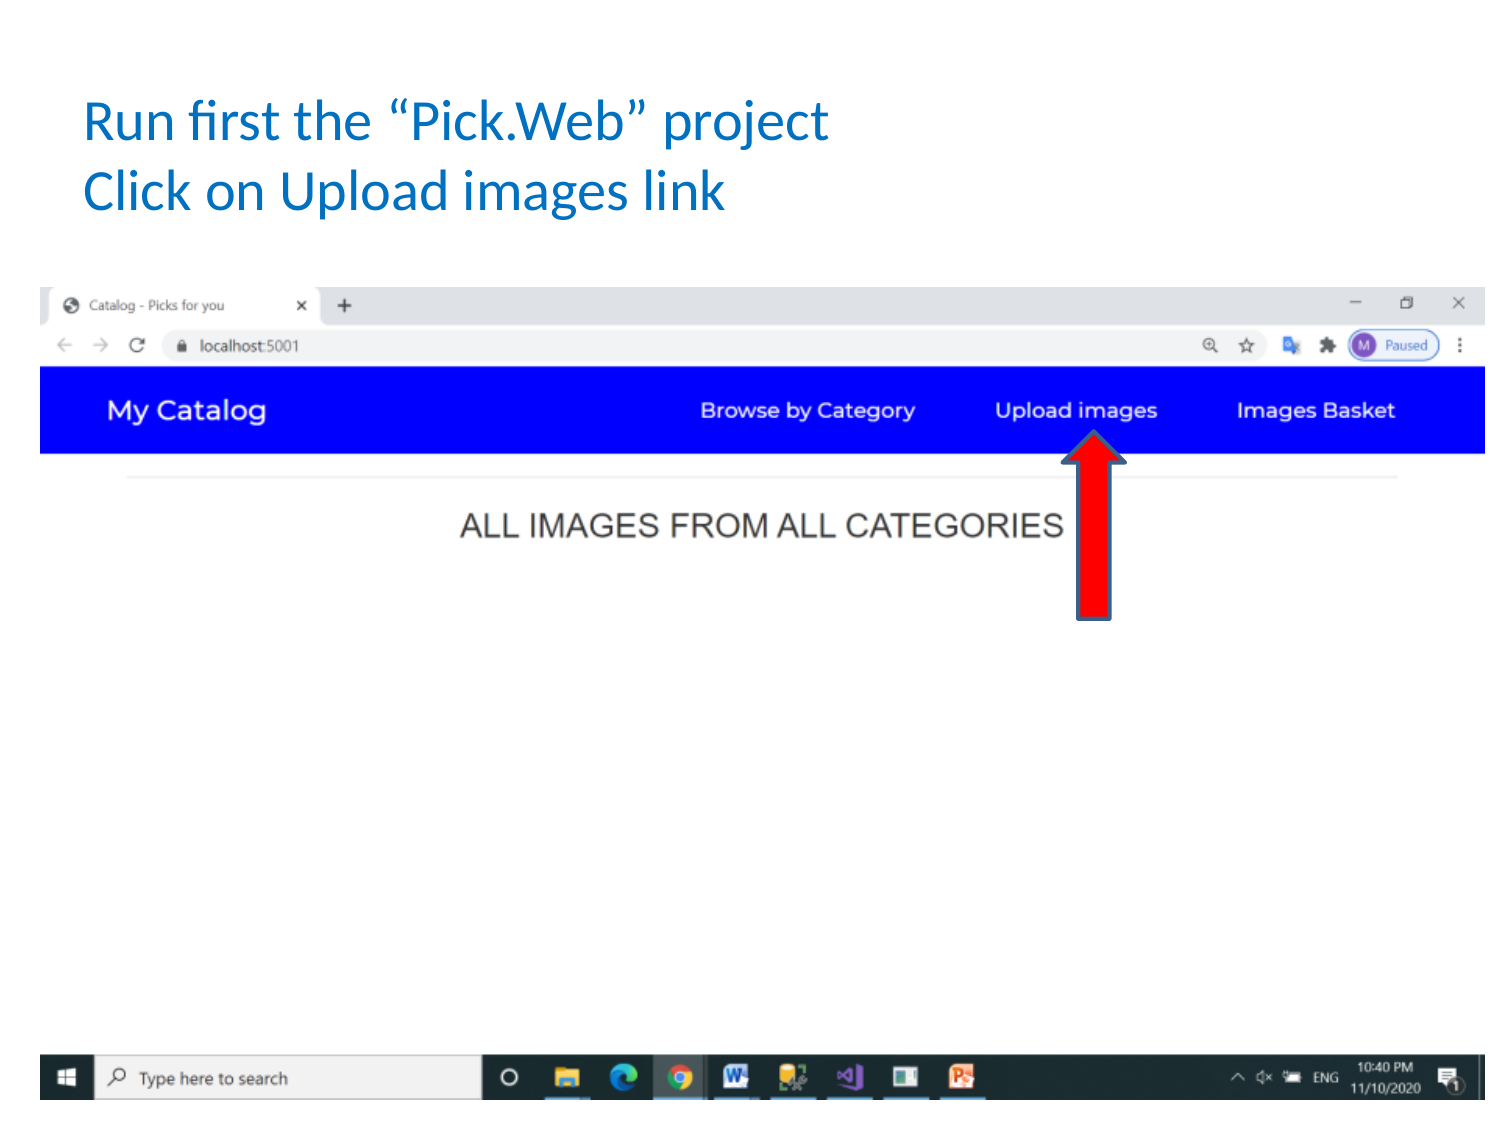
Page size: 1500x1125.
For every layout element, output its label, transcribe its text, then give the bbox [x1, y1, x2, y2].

picture [40, 287, 1485, 1101]
text_box Run first the “Pick.Web” project Click on Upload images link [68, 74, 846, 230]
